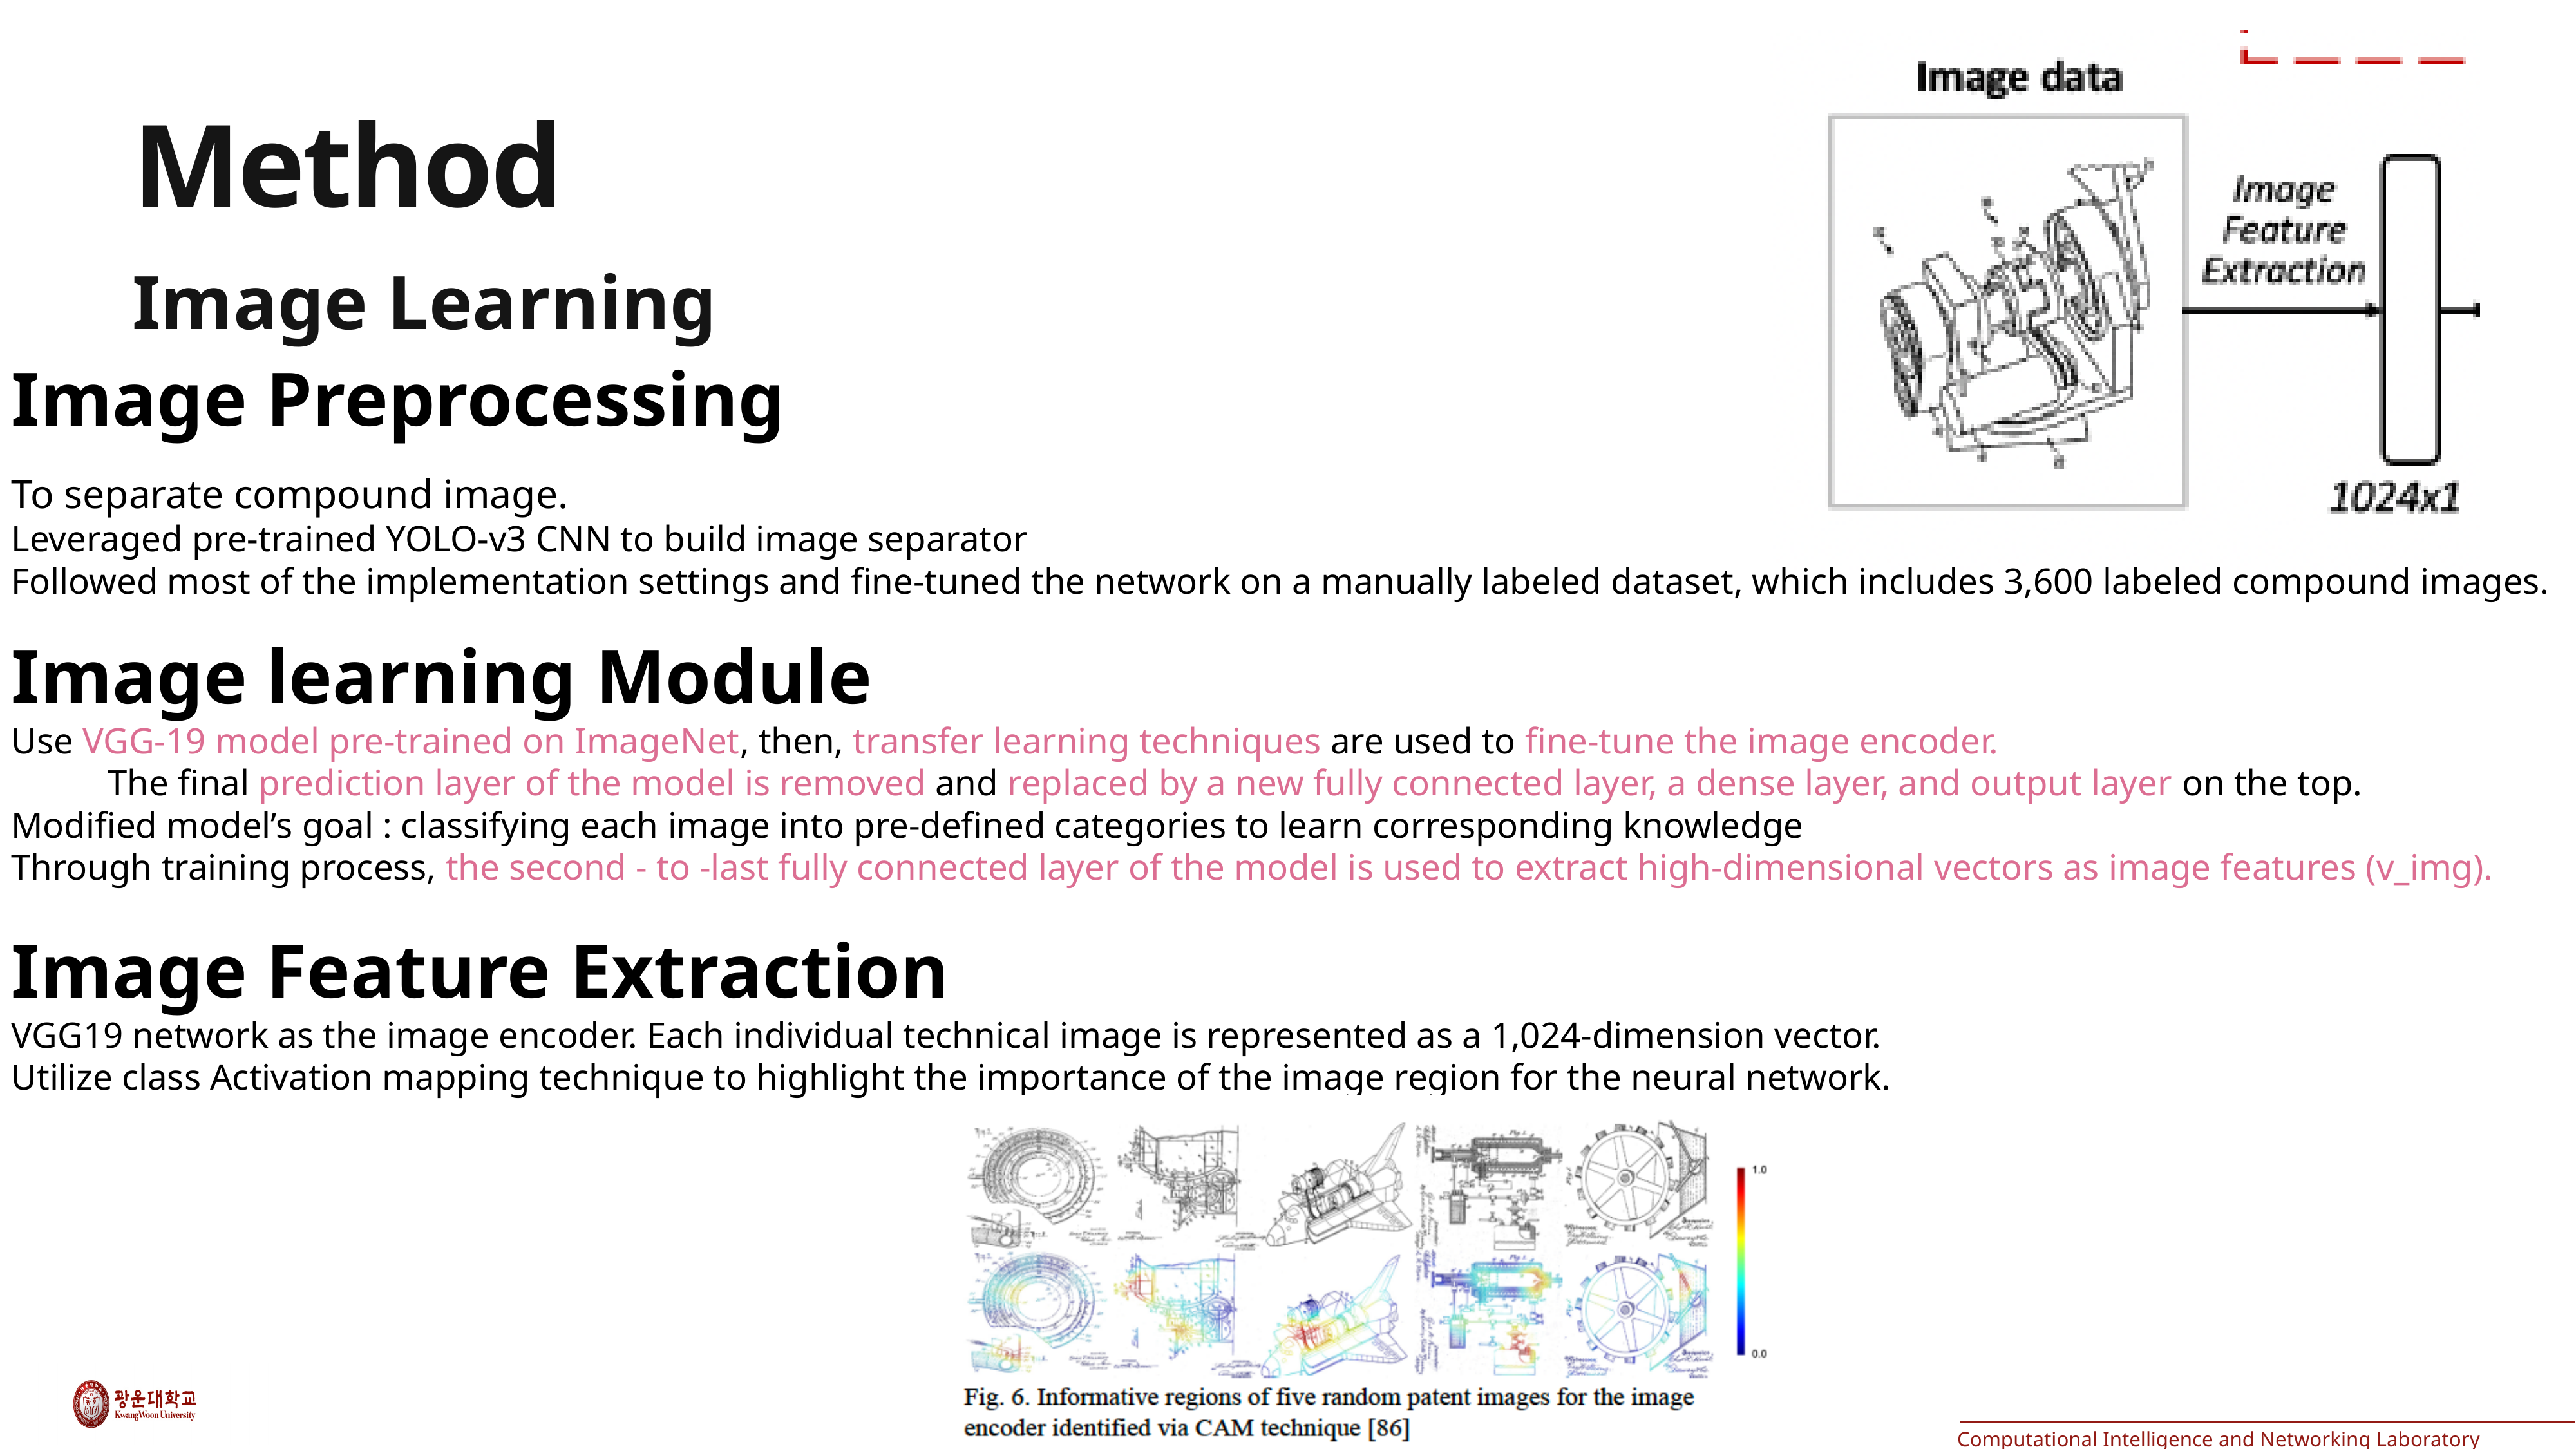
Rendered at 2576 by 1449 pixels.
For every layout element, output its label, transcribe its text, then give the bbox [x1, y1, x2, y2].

text_box Image Preprocessing To separate compound image. Leveraged pre-trained YOLO-v3 CNN to build image separator Followed most of the implementation settings and fine-tuned the network on a manually labeled dataset, which includes 3,600 labeled compound images. Image learning Module Use VGG-19 model pre-trained on ImageNet, then, transfer learning techniques are used to fine-tune the image encoder. The final prediction layer of the model is removed and replaced by a new fully connected layer, a dense layer, and output layer on the top. Modified model’s goal : classifying each image into pre-defined categories to learn corresponding knowledge Through training process, the second - to -last fully connected layer of the model is used to extract high-dimensional vectors as image features (v_img). Image Feature Extraction VGG19 network as the image encoder. Each individual technical image is represented as a 1,024-dimension vector. Utilize class Activation mapping technique to highlight the importance of the image region for the neural network. [6, 346, 2557, 1103]
list Image Learning [127, 250, 1770, 346]
picture [957, 1095, 1786, 1448]
title Method [127, 113, 1770, 250]
picture [0, 1363, 269, 1445]
picture [1770, 30, 2480, 571]
